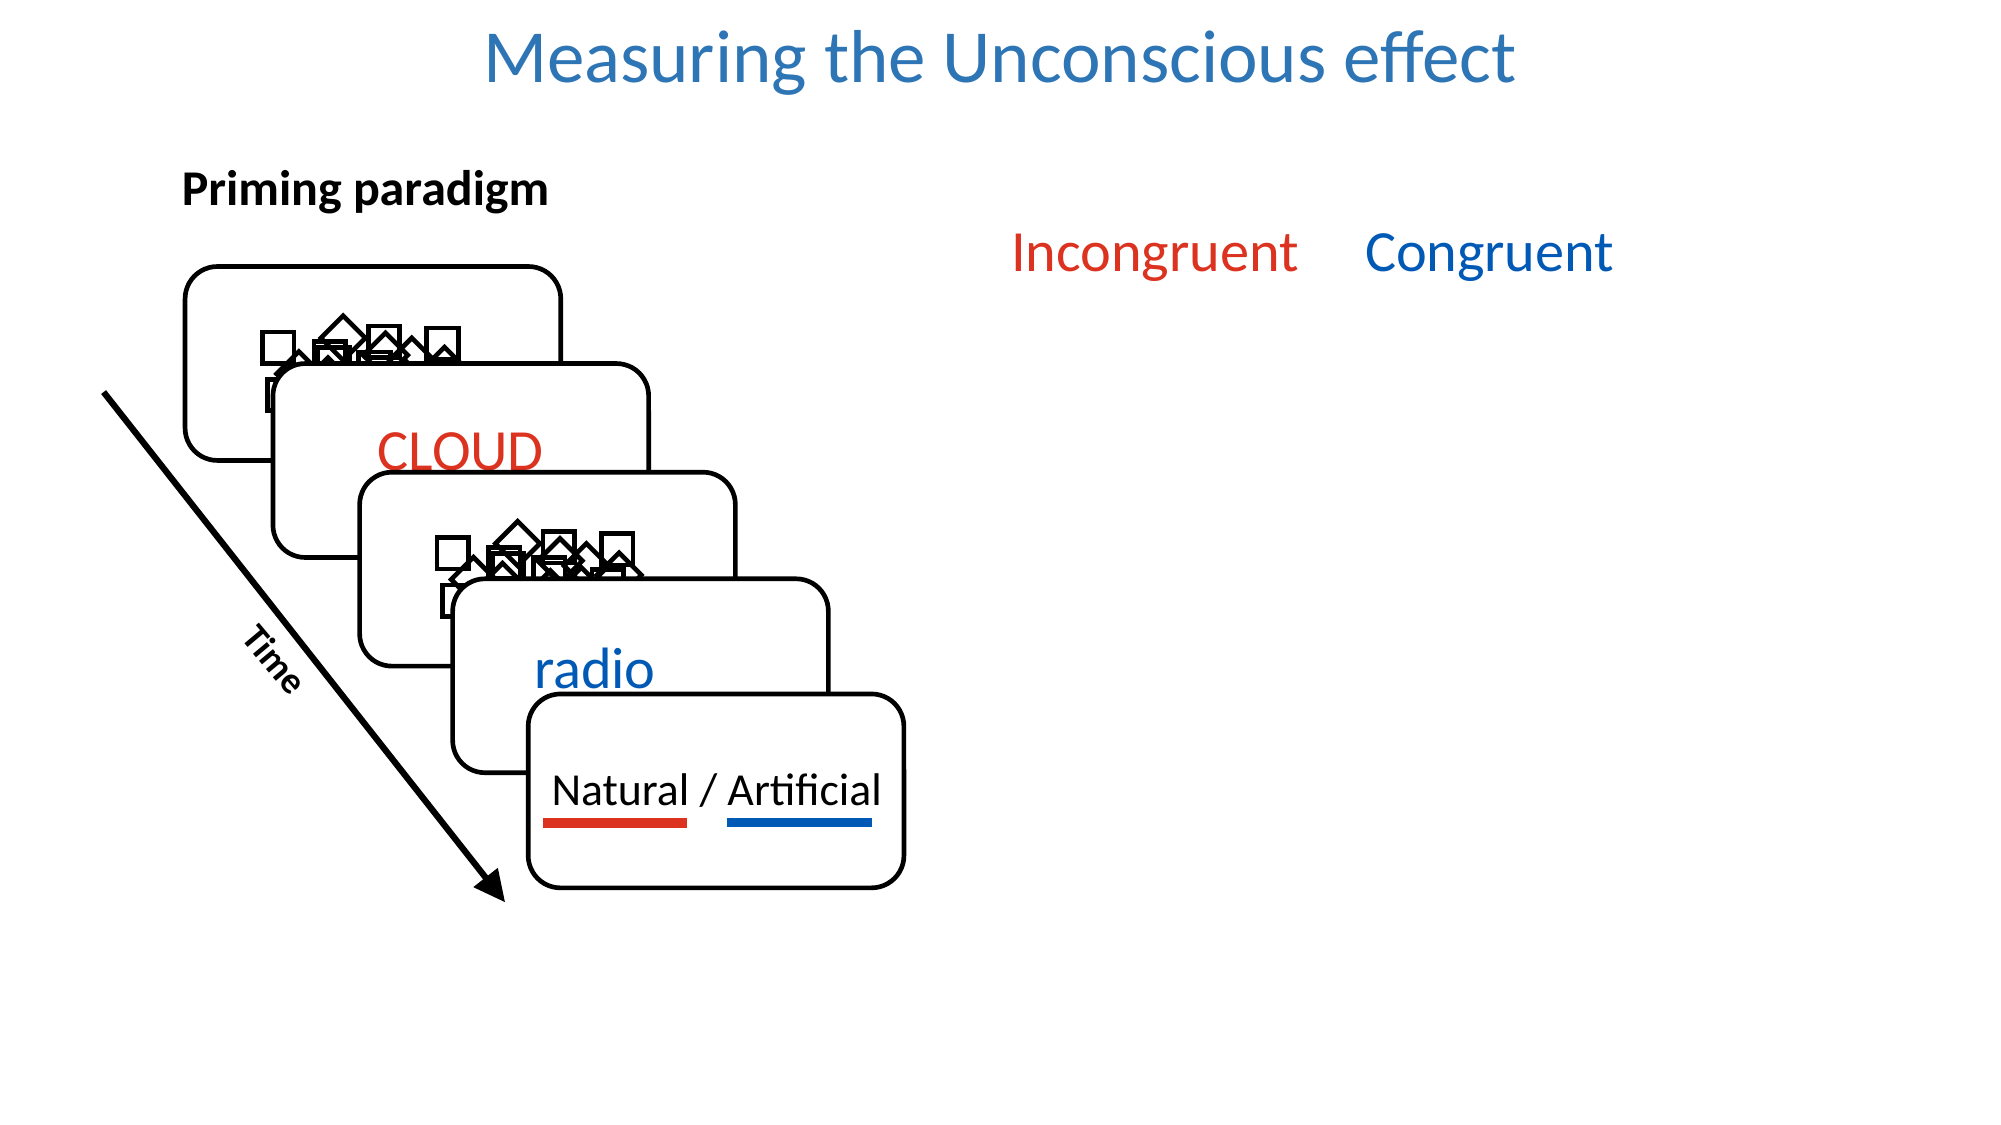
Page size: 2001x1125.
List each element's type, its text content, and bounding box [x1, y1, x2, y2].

text_box Priming paradigm [167, 148, 569, 224]
text_box Incongruent [985, 206, 1325, 291]
text_box Congruent [1349, 206, 1630, 291]
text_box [510, 693, 955, 888]
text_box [103, 391, 505, 902]
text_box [434, 578, 879, 773]
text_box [185, 266, 561, 461]
text_box Measuring the Unconscious effect [0, 0, 2000, 105]
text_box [272, 363, 649, 558]
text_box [359, 472, 736, 667]
